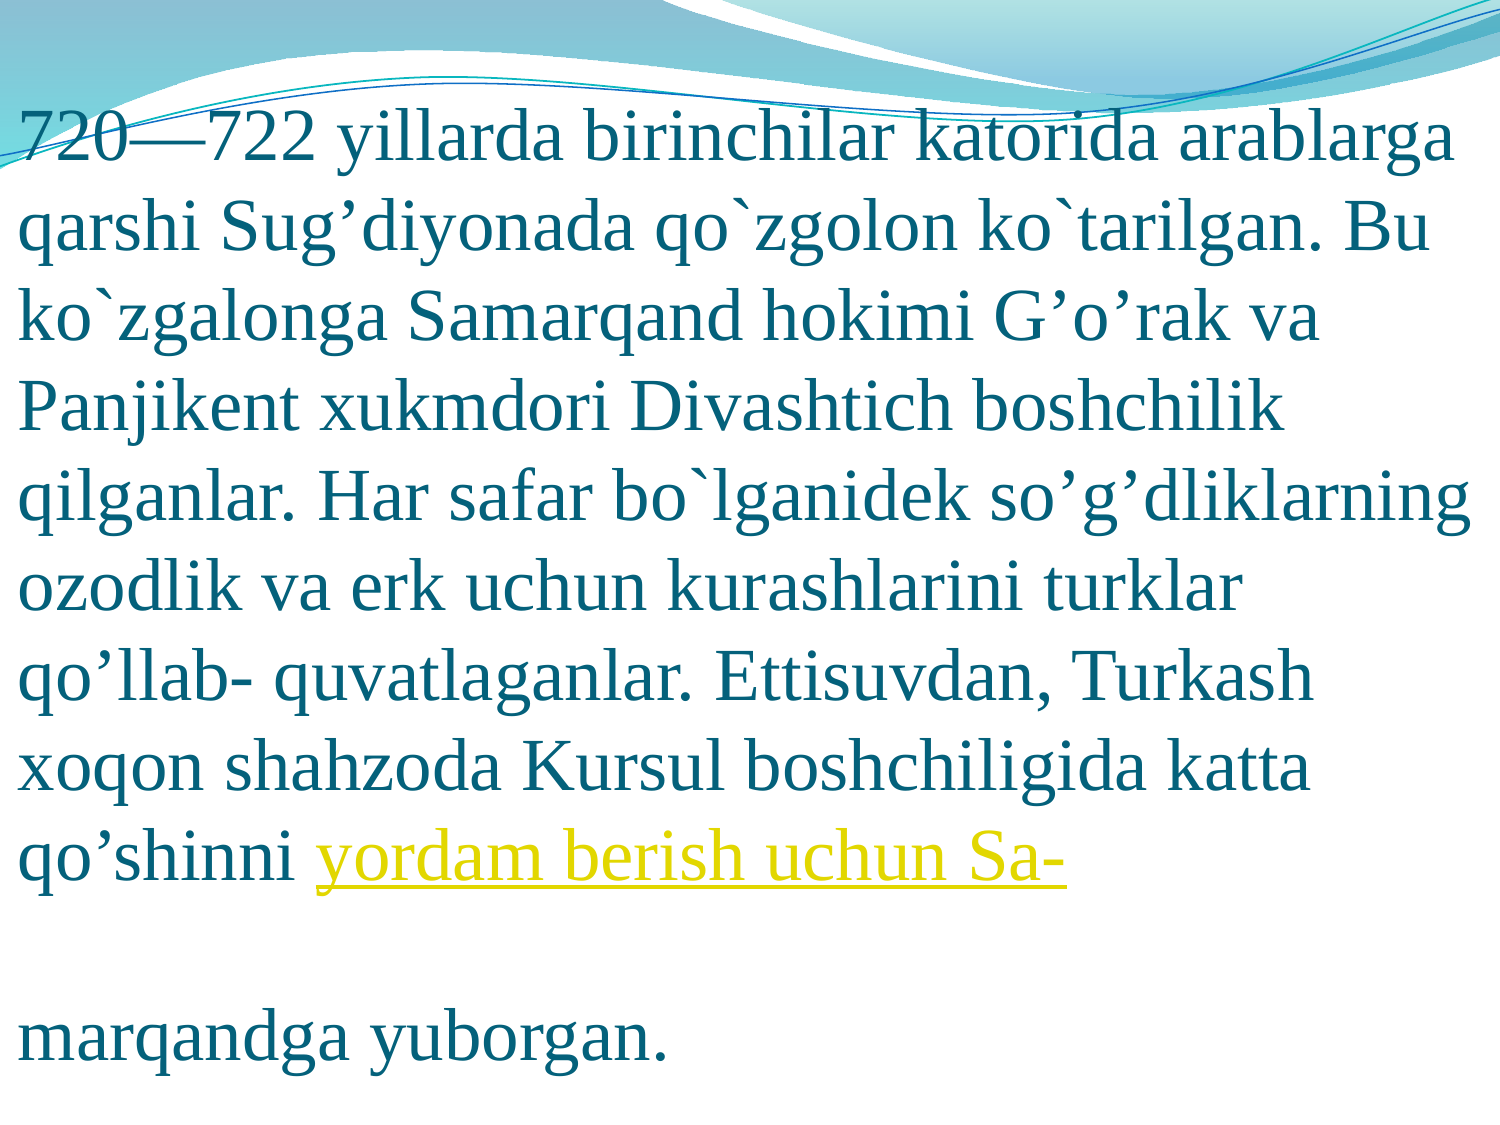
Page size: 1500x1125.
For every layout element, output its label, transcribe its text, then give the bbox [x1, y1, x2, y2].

text_box 720—722 yillarda birinchilar katorida arablarga qarshi Sug’diyonada qo`zgolon ko`tarilgan. Bu ko`zgalonga Samarqand hokimi G’o’rak va Panjikеnt xukmdori Divashtich boshchilik qilganlar. Har safar bo`lganidеk so’g’dliklarning ozodlik va erk uchun kurashlarini turklar qo’llab- quvatlaganlar. Еttisuvdan, Turkash xoqon shahzoda Kursul boshchiligida katta qo’shinni yordam berish uchun Sa- marqandga yuborgan. [3, 78, 1500, 1083]
